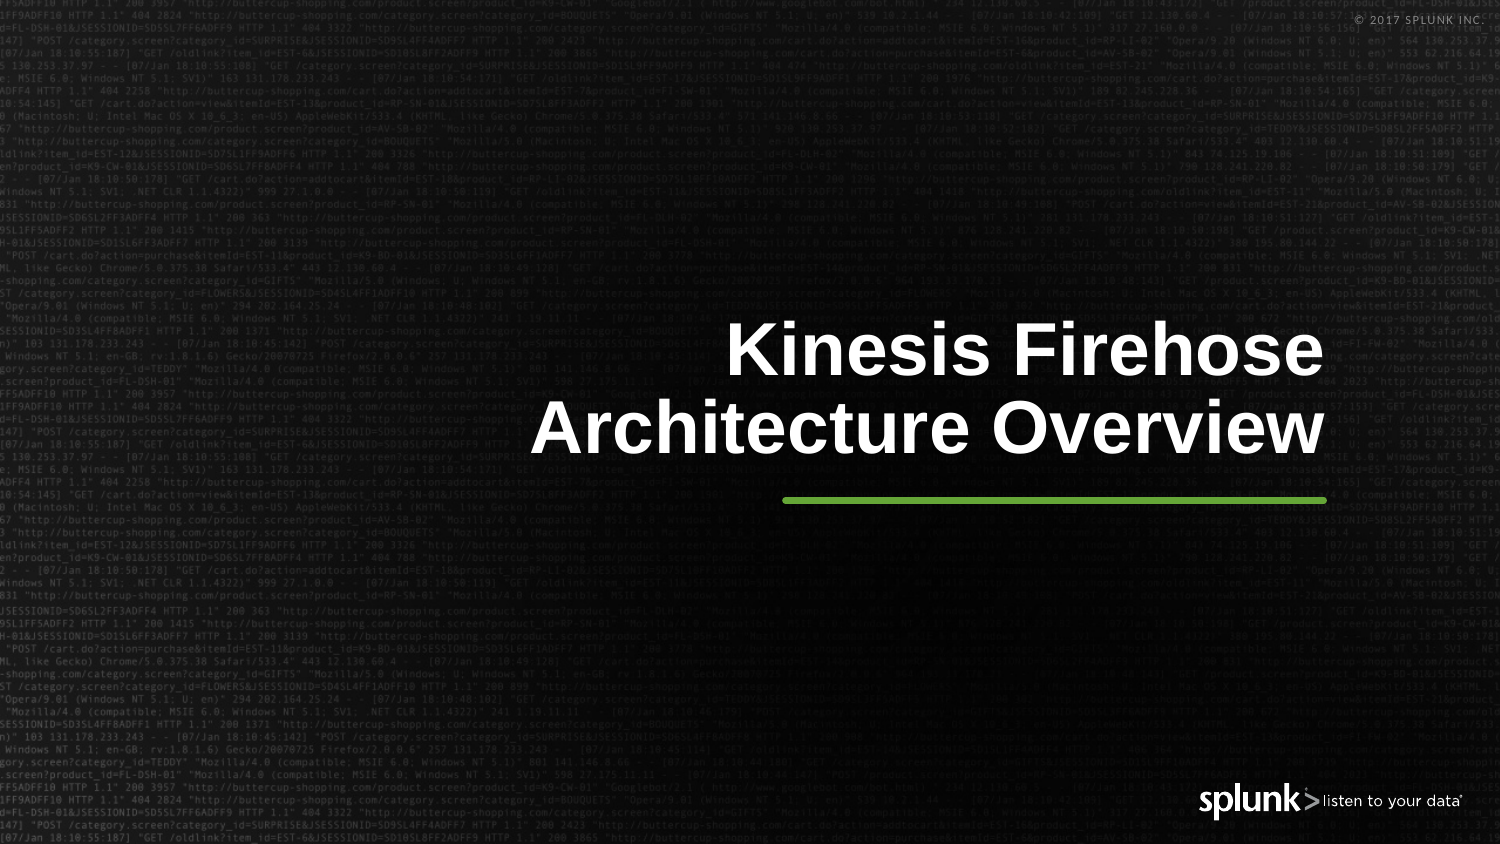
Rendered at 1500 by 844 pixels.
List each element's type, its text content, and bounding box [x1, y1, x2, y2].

title Kinesis Firehose Architecture Overview [525, 120, 1326, 469]
picture [0, 0, 1500, 844]
